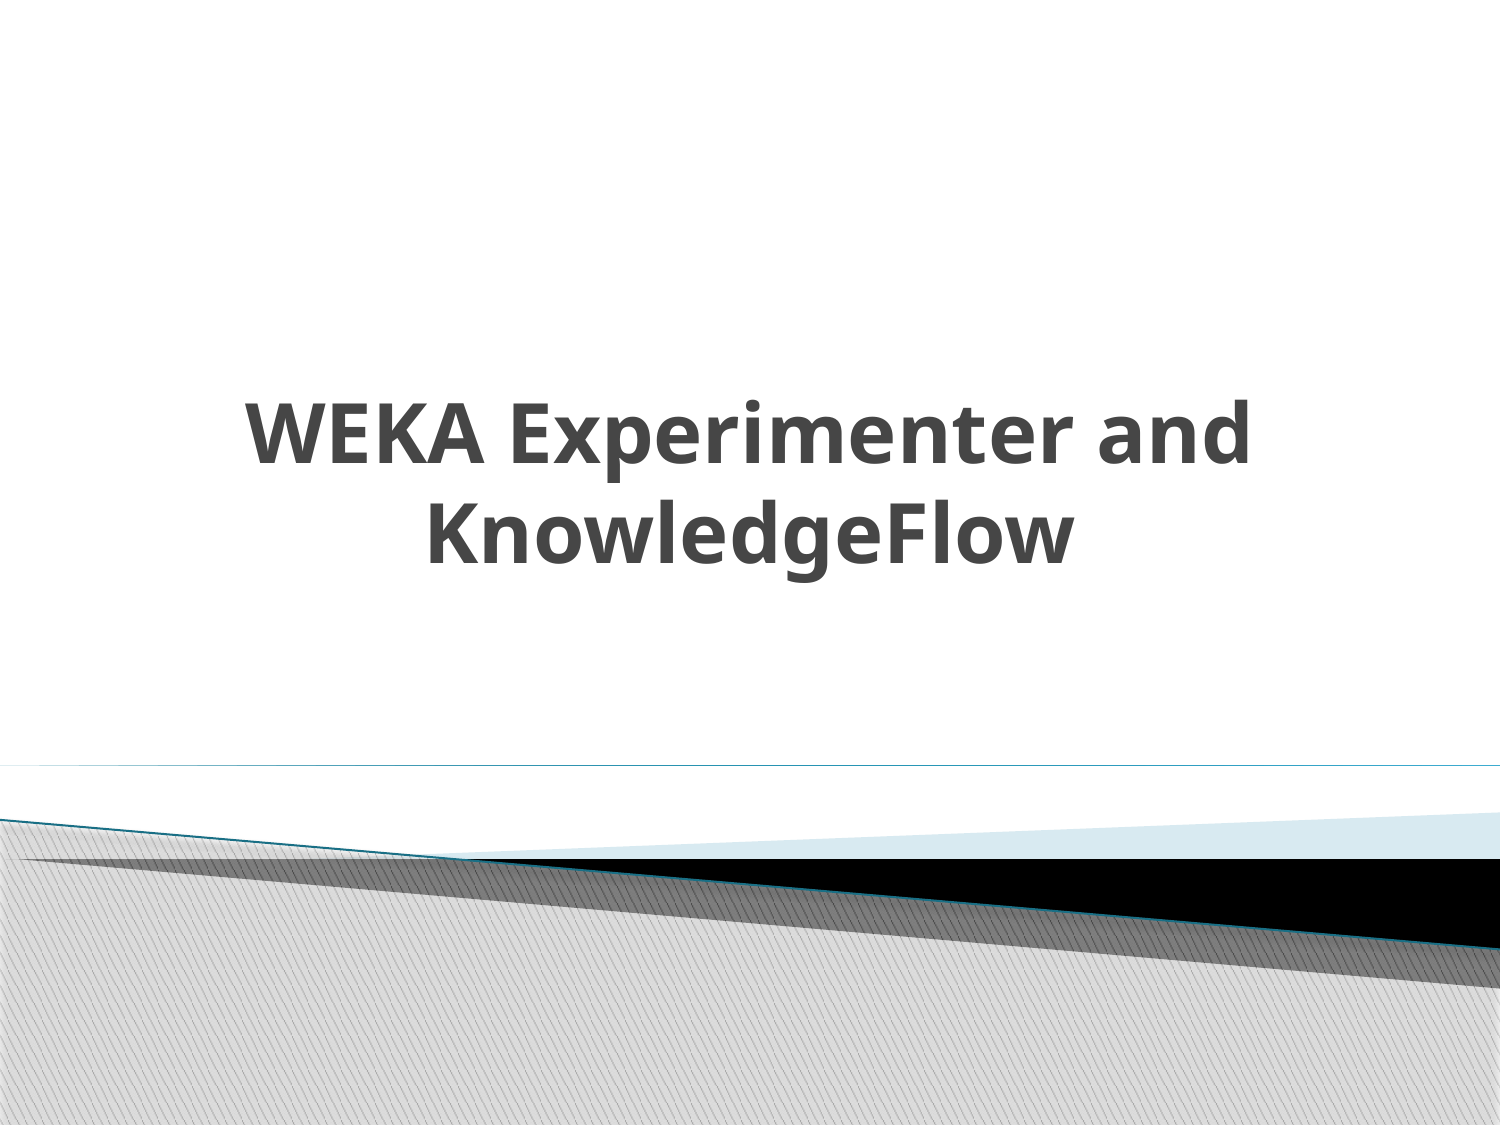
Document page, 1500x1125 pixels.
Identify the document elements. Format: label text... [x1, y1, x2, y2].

picture [5, 859, 1500, 989]
title WEKA Experimenter and KnowledgeFlow [112, 249, 1388, 588]
